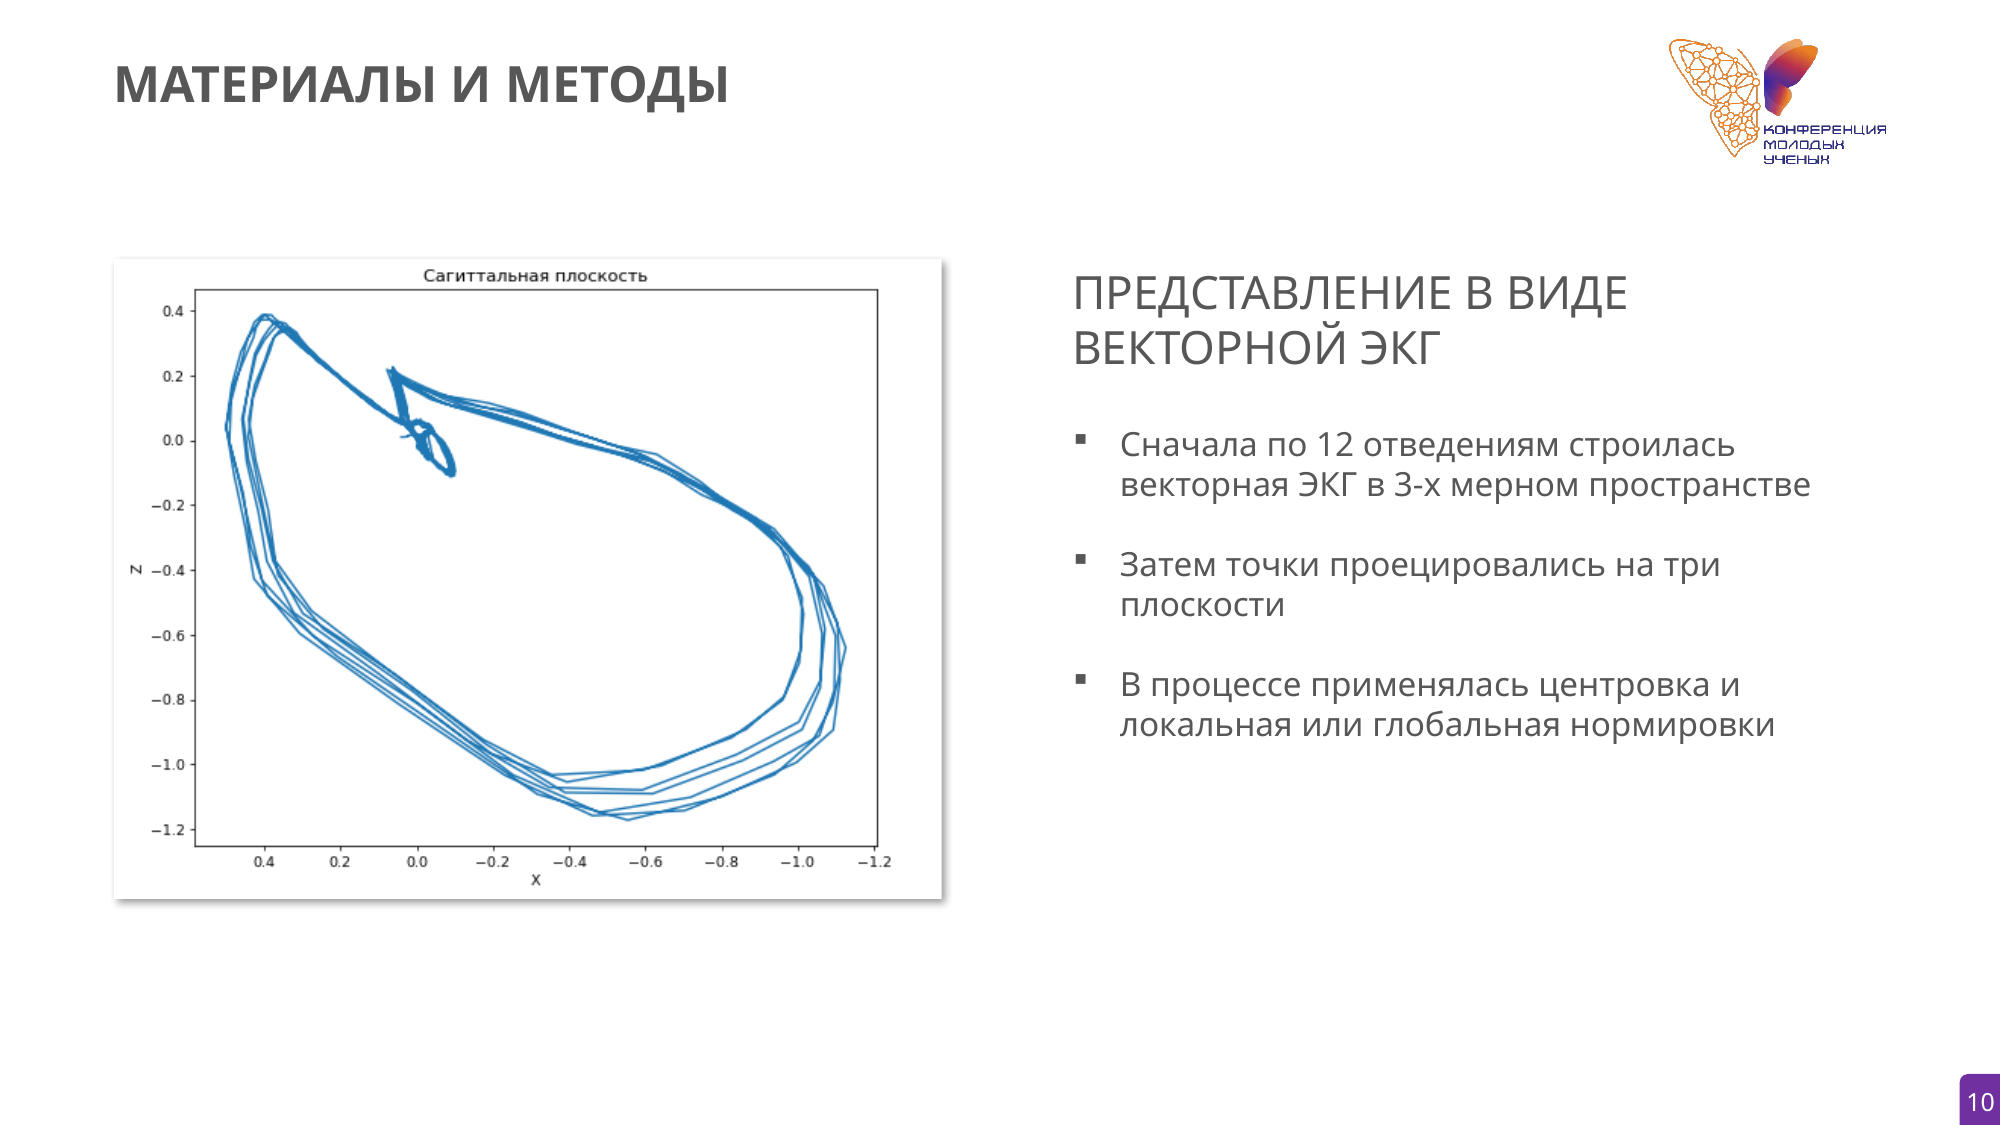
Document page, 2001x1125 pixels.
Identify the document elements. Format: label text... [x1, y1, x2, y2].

picture [1669, 39, 1886, 164]
text_box 10 [1951, 1079, 2000, 1125]
text_box ПРЕДСТАВЛЕНИЕ В ВИДЕ ВЕКТОРНОЙ ЭКГ [1057, 256, 1906, 381]
picture [113, 256, 942, 924]
title МАТЕРИАЛЫ И МЕТОДЫ [98, 0, 1639, 164]
text_box Сначала по 12 отведениям строилась векторная ЭКГ в 3-х мерном пространстве Затем точки проецировались на три плоскости В процессе применялась центровка и локальная или глобальная нормировки [1058, 416, 1886, 751]
text_box [1960, 1073, 2000, 1079]
